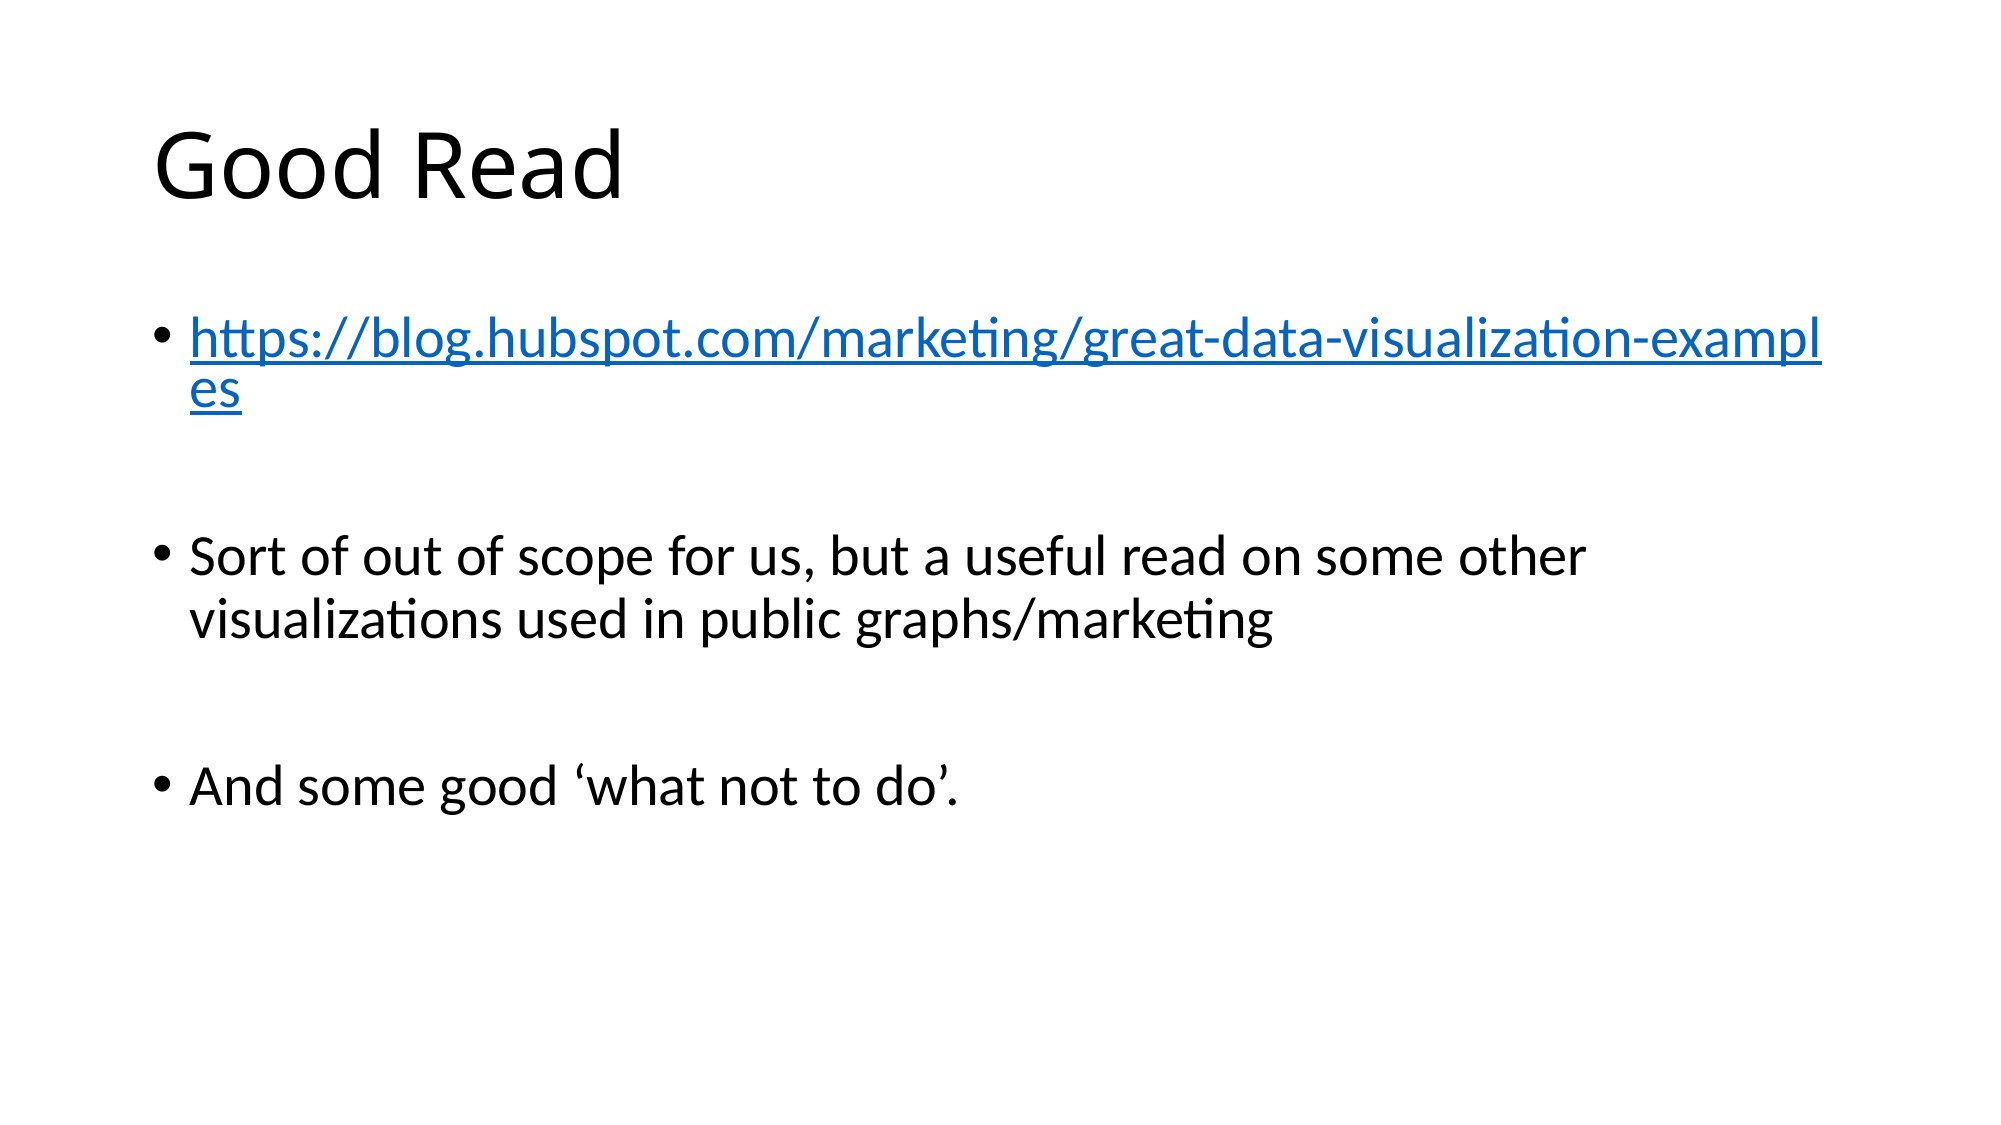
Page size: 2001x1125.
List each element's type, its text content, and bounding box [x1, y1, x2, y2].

title Good Read [137, 59, 1863, 278]
list https://blog.hubspot.com/marketing/great-data-visualization-examples Sort of out of scope for us, but a useful read on some other visualizations used in public graphs/marketing And some good ‘what not to do’. [137, 299, 1863, 1014]
